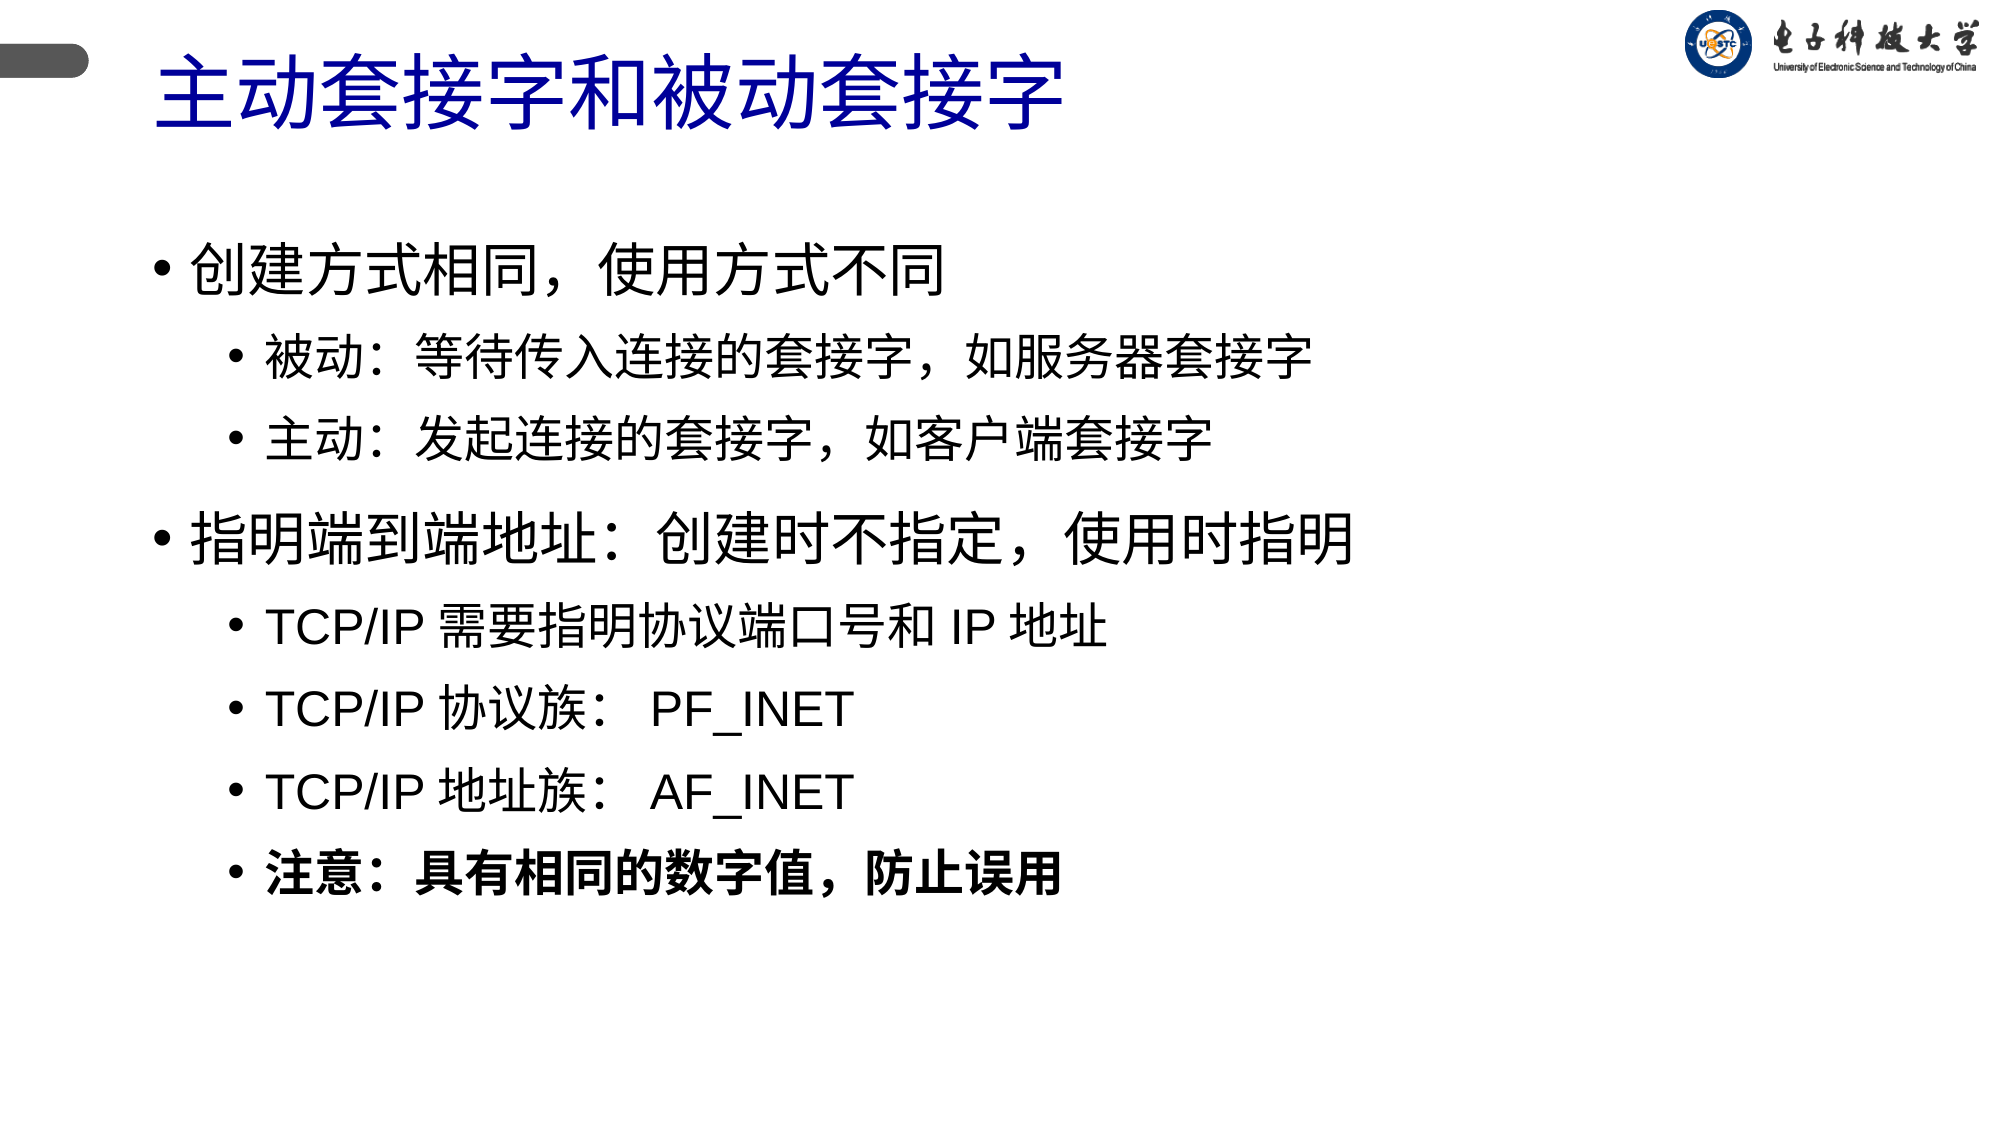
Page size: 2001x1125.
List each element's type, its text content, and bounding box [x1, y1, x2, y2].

picture [1685, 10, 1979, 78]
title 主动套接字和被动套接字 [137, 43, 1686, 174]
list 创建方式相同，使用方式不同 被动：等待传入连接的套接字，如服务器套接字 主动：发起连接的套接字，如客户端套接字 指明端到端地址：创建时不指定，使用时指明 TCP/IP需要指明协议端口号和IP地址 TCP/IP协议族：PF_INET TCP/IP地址族：AF_INET 注意：具有相同的数字值，防止误用 [137, 211, 1863, 1097]
